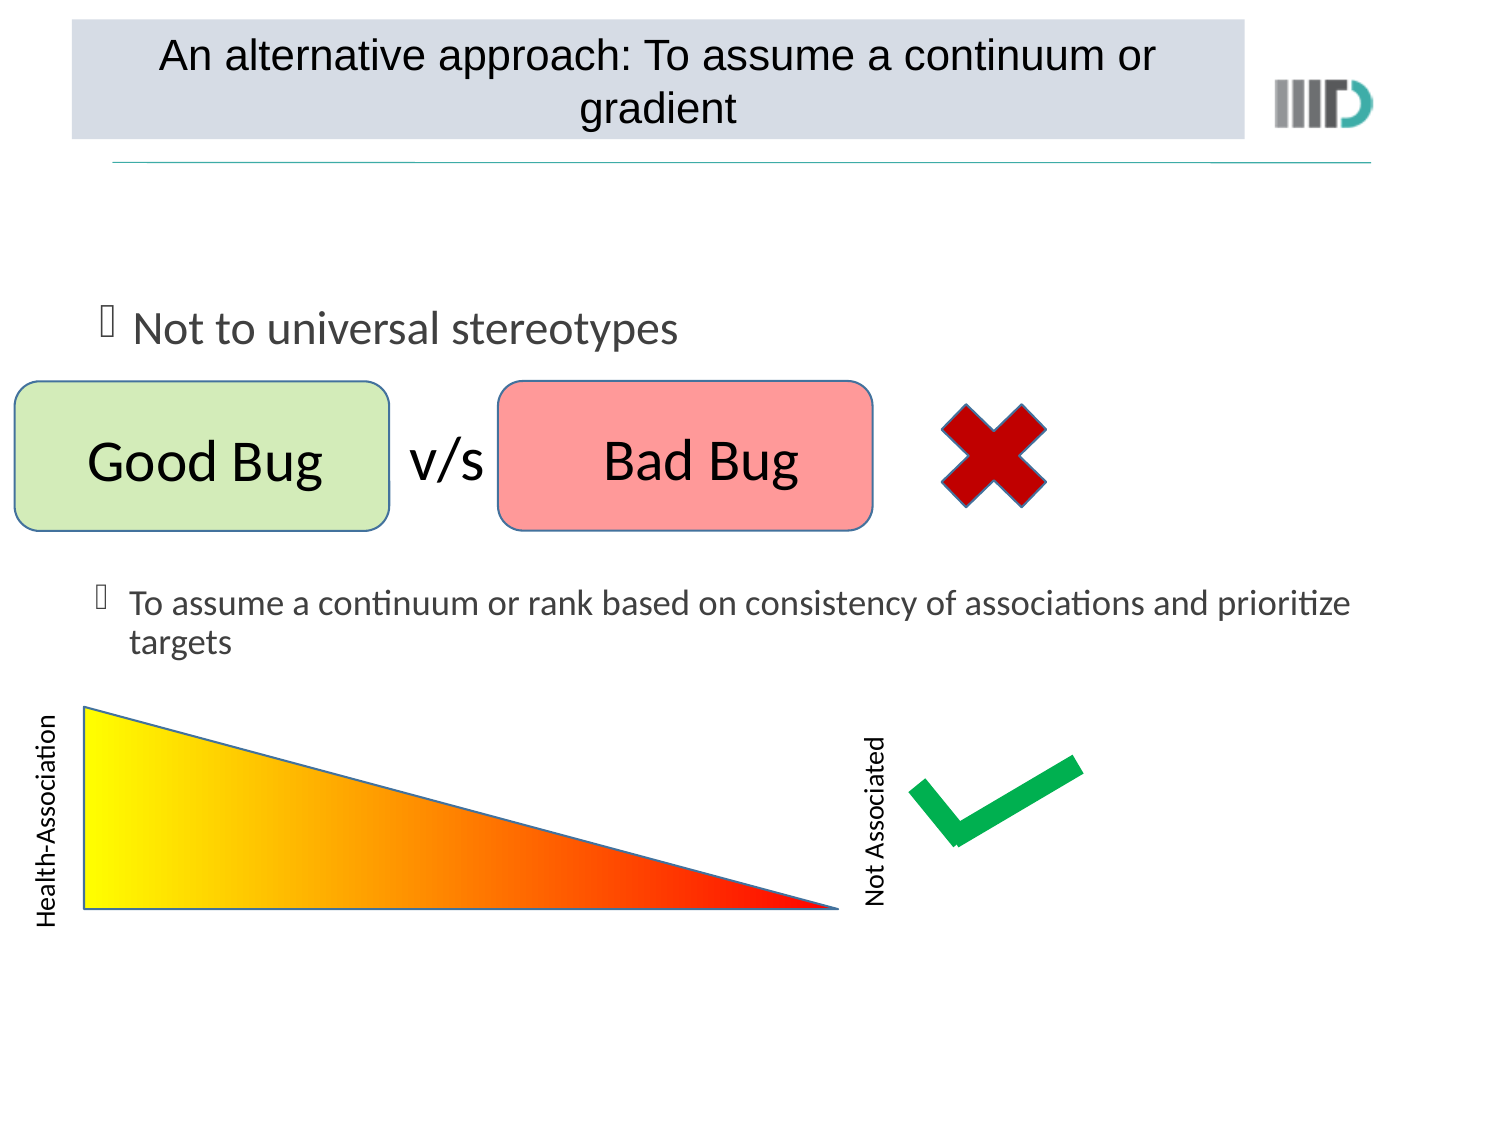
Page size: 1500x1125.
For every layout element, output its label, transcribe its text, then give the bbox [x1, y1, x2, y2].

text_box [916, 785, 962, 841]
text_box Not Associated [848, 680, 897, 964]
picture [1256, 67, 1388, 141]
text_box Bad Bug [588, 414, 816, 501]
text_box [82, 705, 840, 911]
text_box [940, 403, 1047, 509]
text_box To assume a continuum or rank based on consistency of associations and prioritize targets [83, 577, 1469, 669]
text_box Good Bug [72, 414, 339, 501]
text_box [952, 764, 1079, 838]
text_box An alternative approach: To assume a continuum or gradient [71, 19, 1245, 140]
text_box [496, 379, 874, 532]
text_box Health-Association [19, 680, 69, 964]
text_box [13, 380, 391, 532]
text_box v/s [394, 410, 501, 501]
list Not to universal stereotypes [84, 295, 1041, 363]
